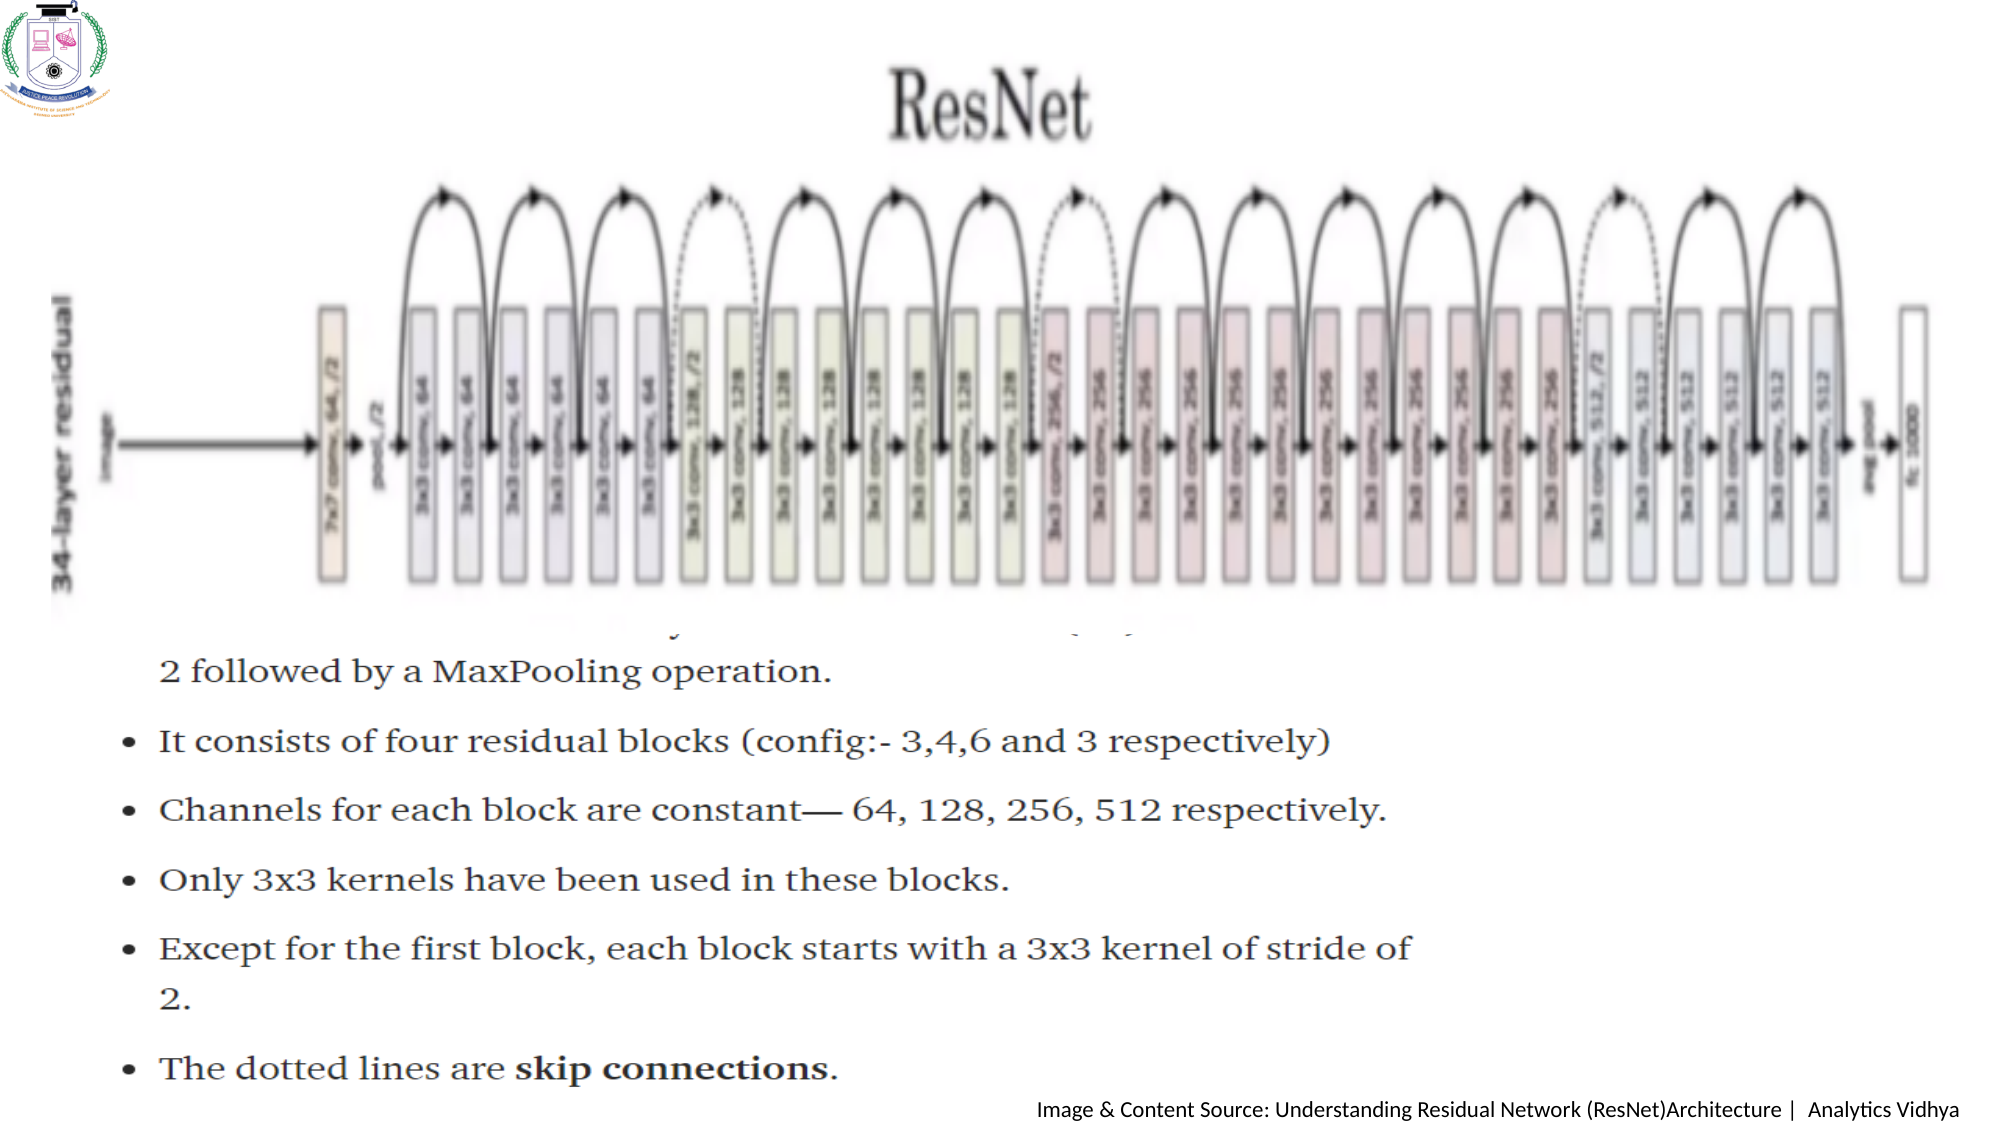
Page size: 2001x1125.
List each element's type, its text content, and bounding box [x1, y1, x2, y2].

picture [0, 0, 1949, 1117]
text_box Image & Content Source: Understanding Residual Network (ResNet)Architecture | Analytics Vidhya [1022, 1087, 1978, 1125]
